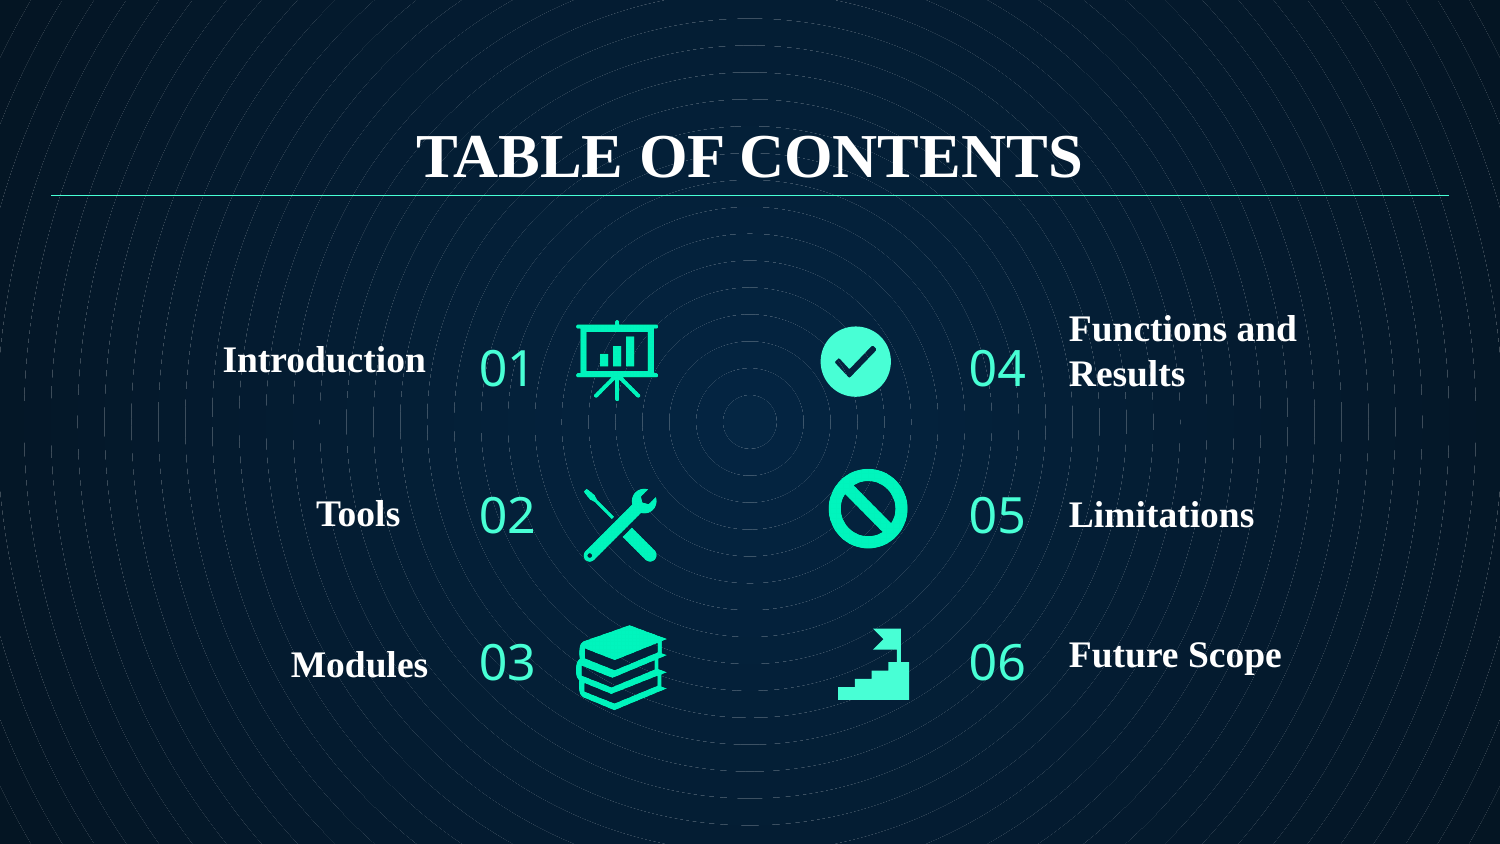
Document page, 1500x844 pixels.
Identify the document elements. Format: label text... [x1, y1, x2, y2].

title Limitations [1053, 488, 1281, 550]
title 01 [463, 311, 561, 412]
title Modules [273, 666, 444, 700]
title Functions and Results [1053, 336, 1324, 410]
title Introduction [201, 336, 441, 395]
text_box [838, 628, 910, 700]
title Future Scope [1053, 628, 1306, 691]
title 06 [847, 606, 1041, 706]
picture [576, 481, 664, 570]
title 05 [919, 458, 1041, 559]
title TABLE OF CONTENTS [51, 202, 1449, 206]
picture [569, 616, 673, 720]
title Tools [279, 488, 425, 549]
picture [818, 458, 919, 559]
title 02 [463, 458, 657, 559]
picture [565, 308, 669, 412]
title 03 [463, 606, 557, 706]
title 04 [951, 311, 1041, 412]
title TABLE OF CONTENTS [51, 105, 1449, 195]
text_box [820, 326, 891, 397]
